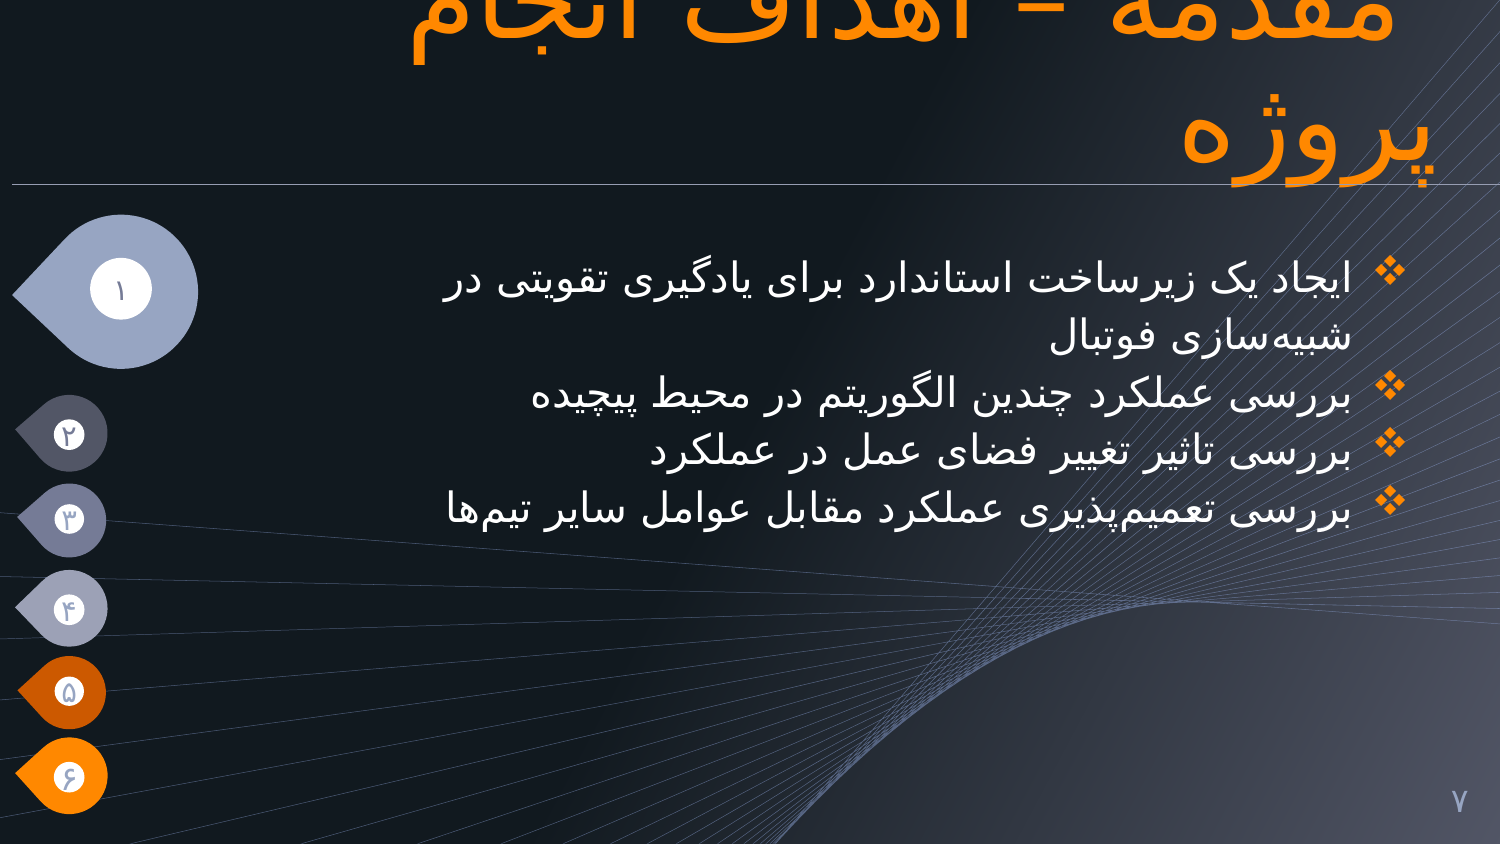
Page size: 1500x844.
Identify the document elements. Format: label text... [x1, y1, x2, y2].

text_box [927, 328, 1410, 641]
text_box ۷ [1378, 766, 1469, 832]
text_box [32, 655, 107, 730]
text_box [30, 569, 108, 647]
title مقدمه – اهداف انجام پروژه [328, 0, 1439, 184]
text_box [30, 394, 108, 472]
subtitle ایجاد یک زیرساخت استاندارد برای یادگیری تقویتی در شبیه‌سازی فوتبال بررسی عملکرد چندین الگوریتم در محیط پیچیده بررسی تاثیر تغییر فضای عمل در عملکرد بررسی تعمیم‌پذیری عملکرد مقابل عوامل سایر تیم‌ها [268, 242, 1410, 595]
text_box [43, 214, 199, 370]
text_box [30, 737, 108, 815]
text_box [907, 373, 1469, 762]
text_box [32, 483, 107, 558]
